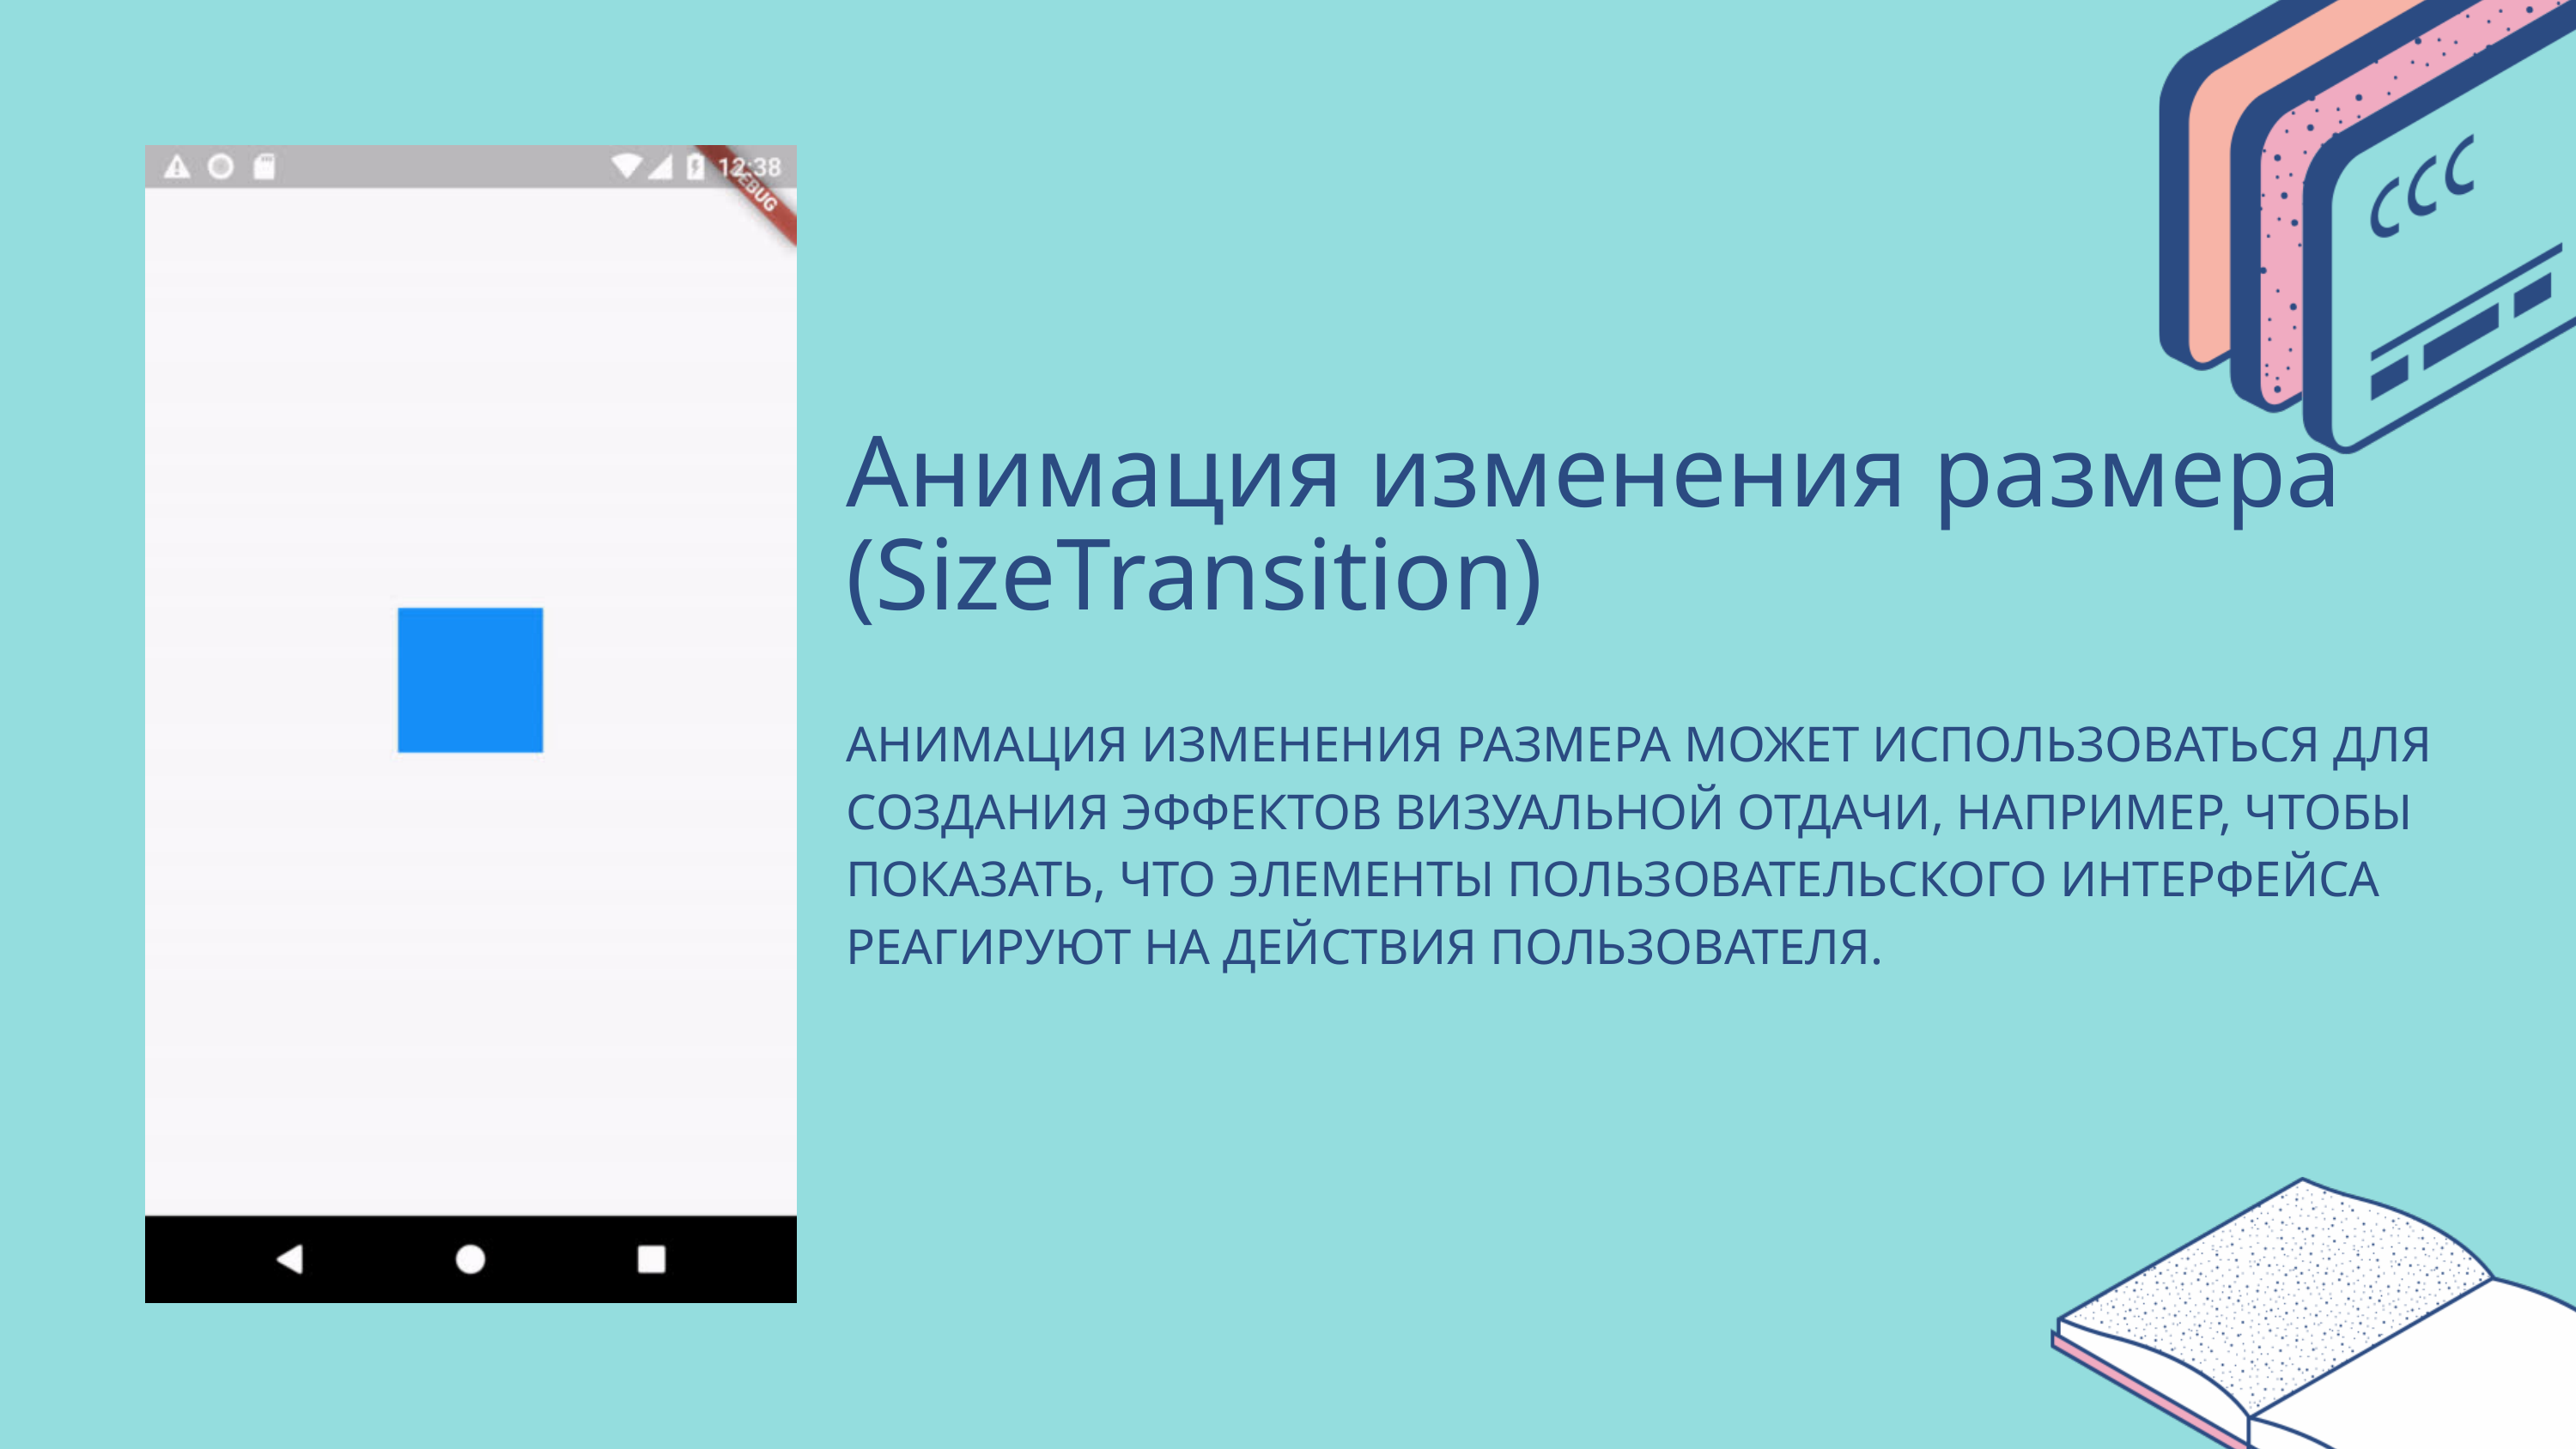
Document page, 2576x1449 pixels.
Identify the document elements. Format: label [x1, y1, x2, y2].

text_box [2159, 0, 2576, 458]
text_box [846, 414, 2515, 1035]
text_box [2050, 1177, 2576, 1449]
text_box [144, 144, 798, 1304]
